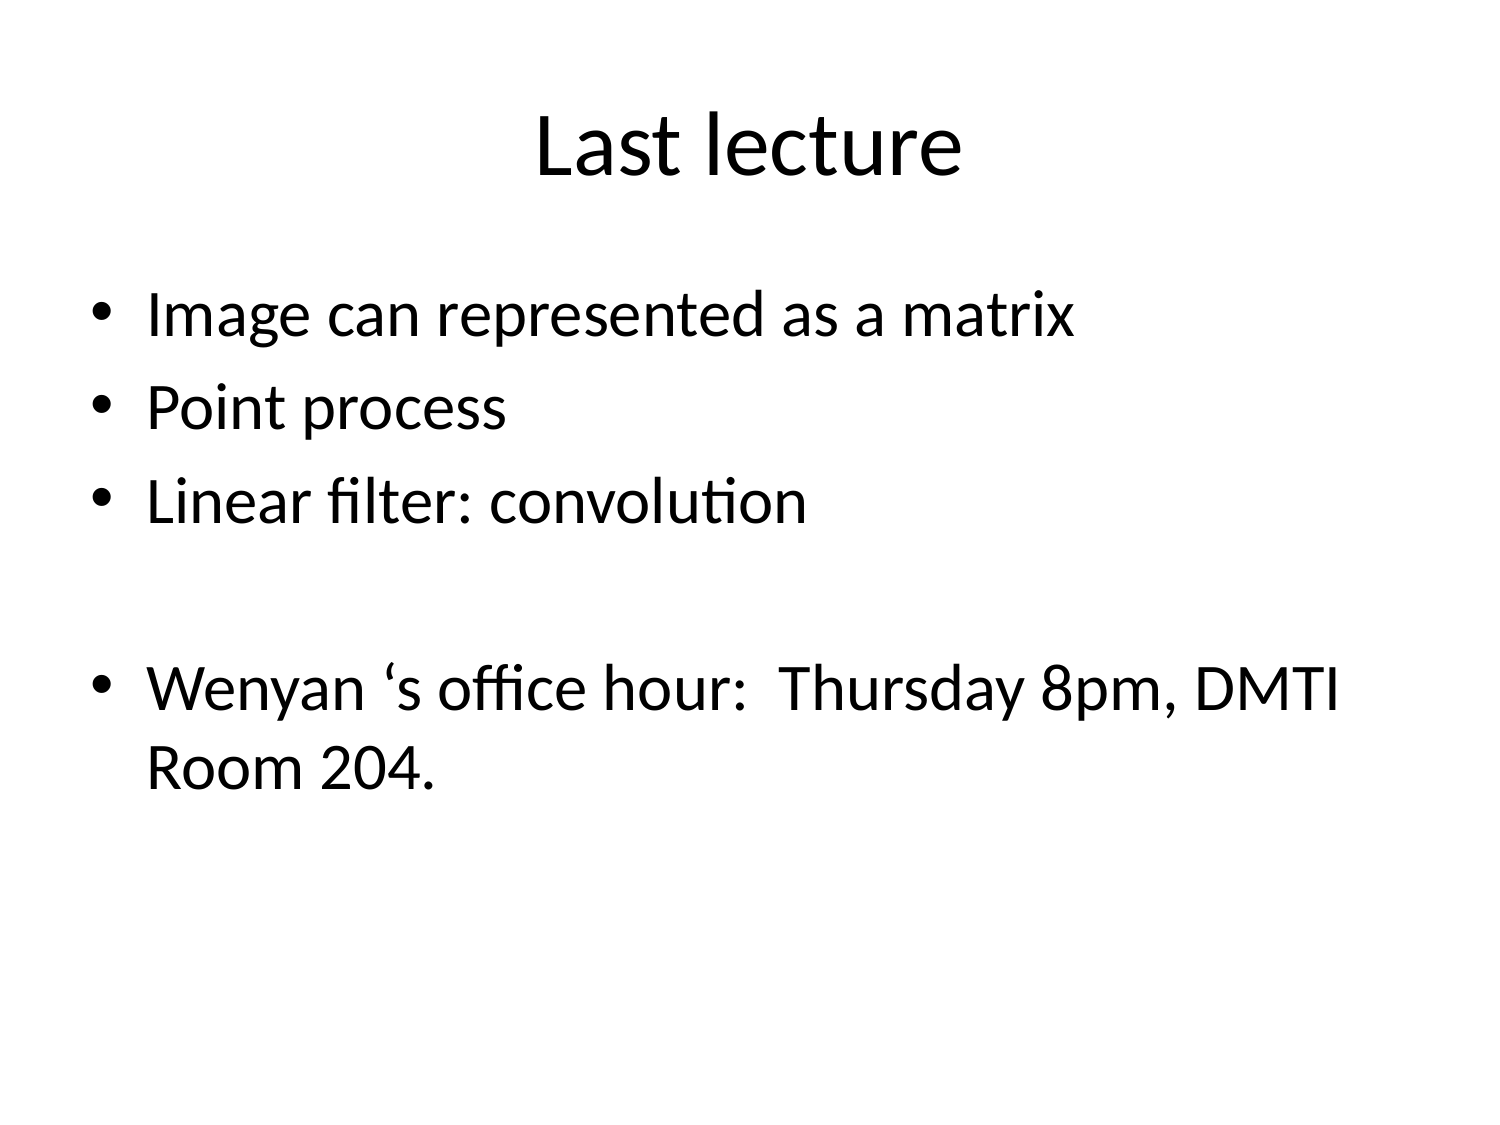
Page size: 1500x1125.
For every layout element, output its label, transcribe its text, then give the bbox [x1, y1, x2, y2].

list Image can represented as a matrix Point process Linear filter: convolution Wenyan ‘s office hour: Thursday 8pm, DMTI Room 204. [75, 262, 1425, 1005]
title Last lecture [75, 45, 1425, 233]
